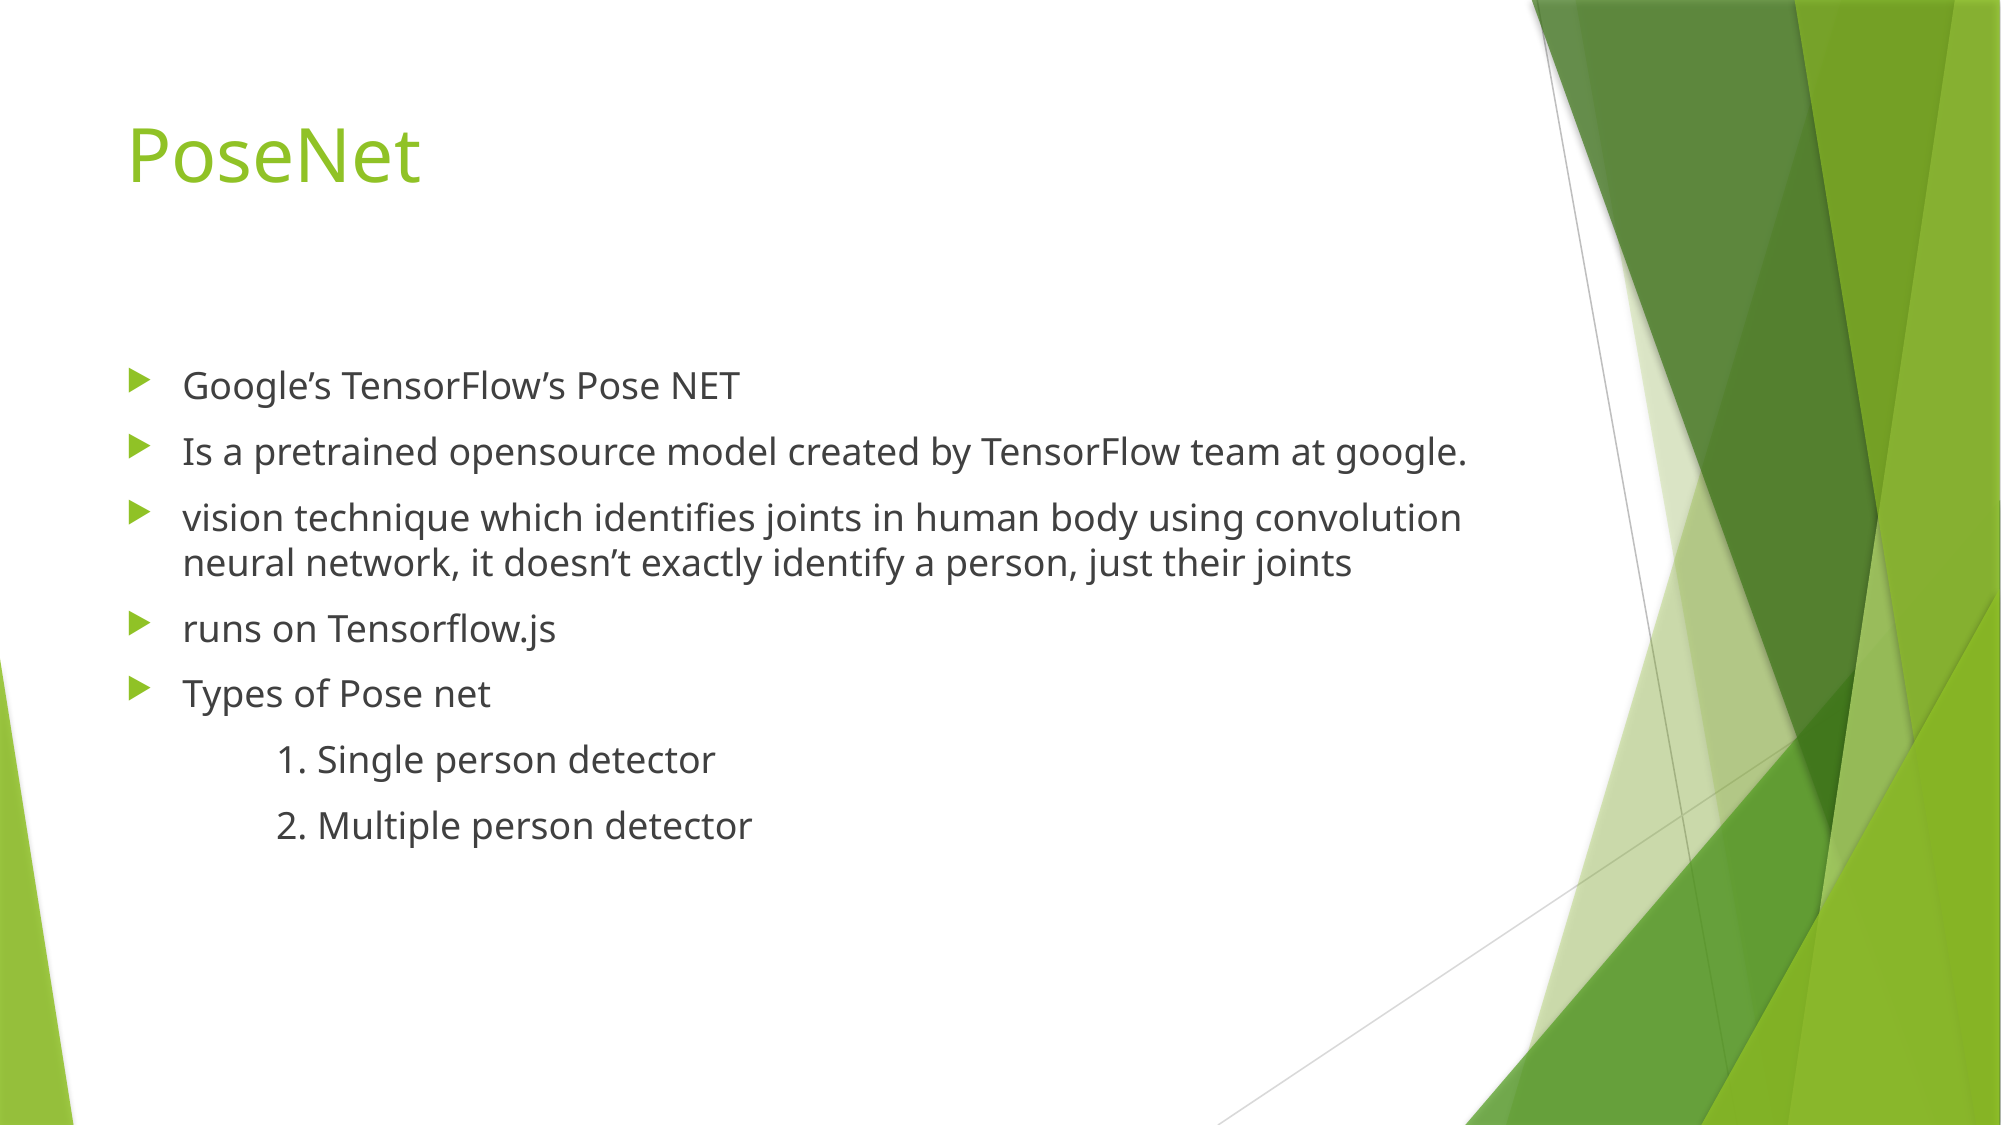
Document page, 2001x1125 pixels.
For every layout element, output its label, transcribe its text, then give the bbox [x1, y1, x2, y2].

title PoseNet [111, 99, 1522, 317]
list Google’s TensorFlow’s Pose NET Is a pretrained opensource model created by TensorFlow team at google. vision technique which identifies joints in human body using convolution neural network, it doesn’t exactly identify a person, just their joints runs on Tensorflow.js Types of Pose net 1. Single person detector 2. Multiple person detector [111, 354, 1522, 992]
